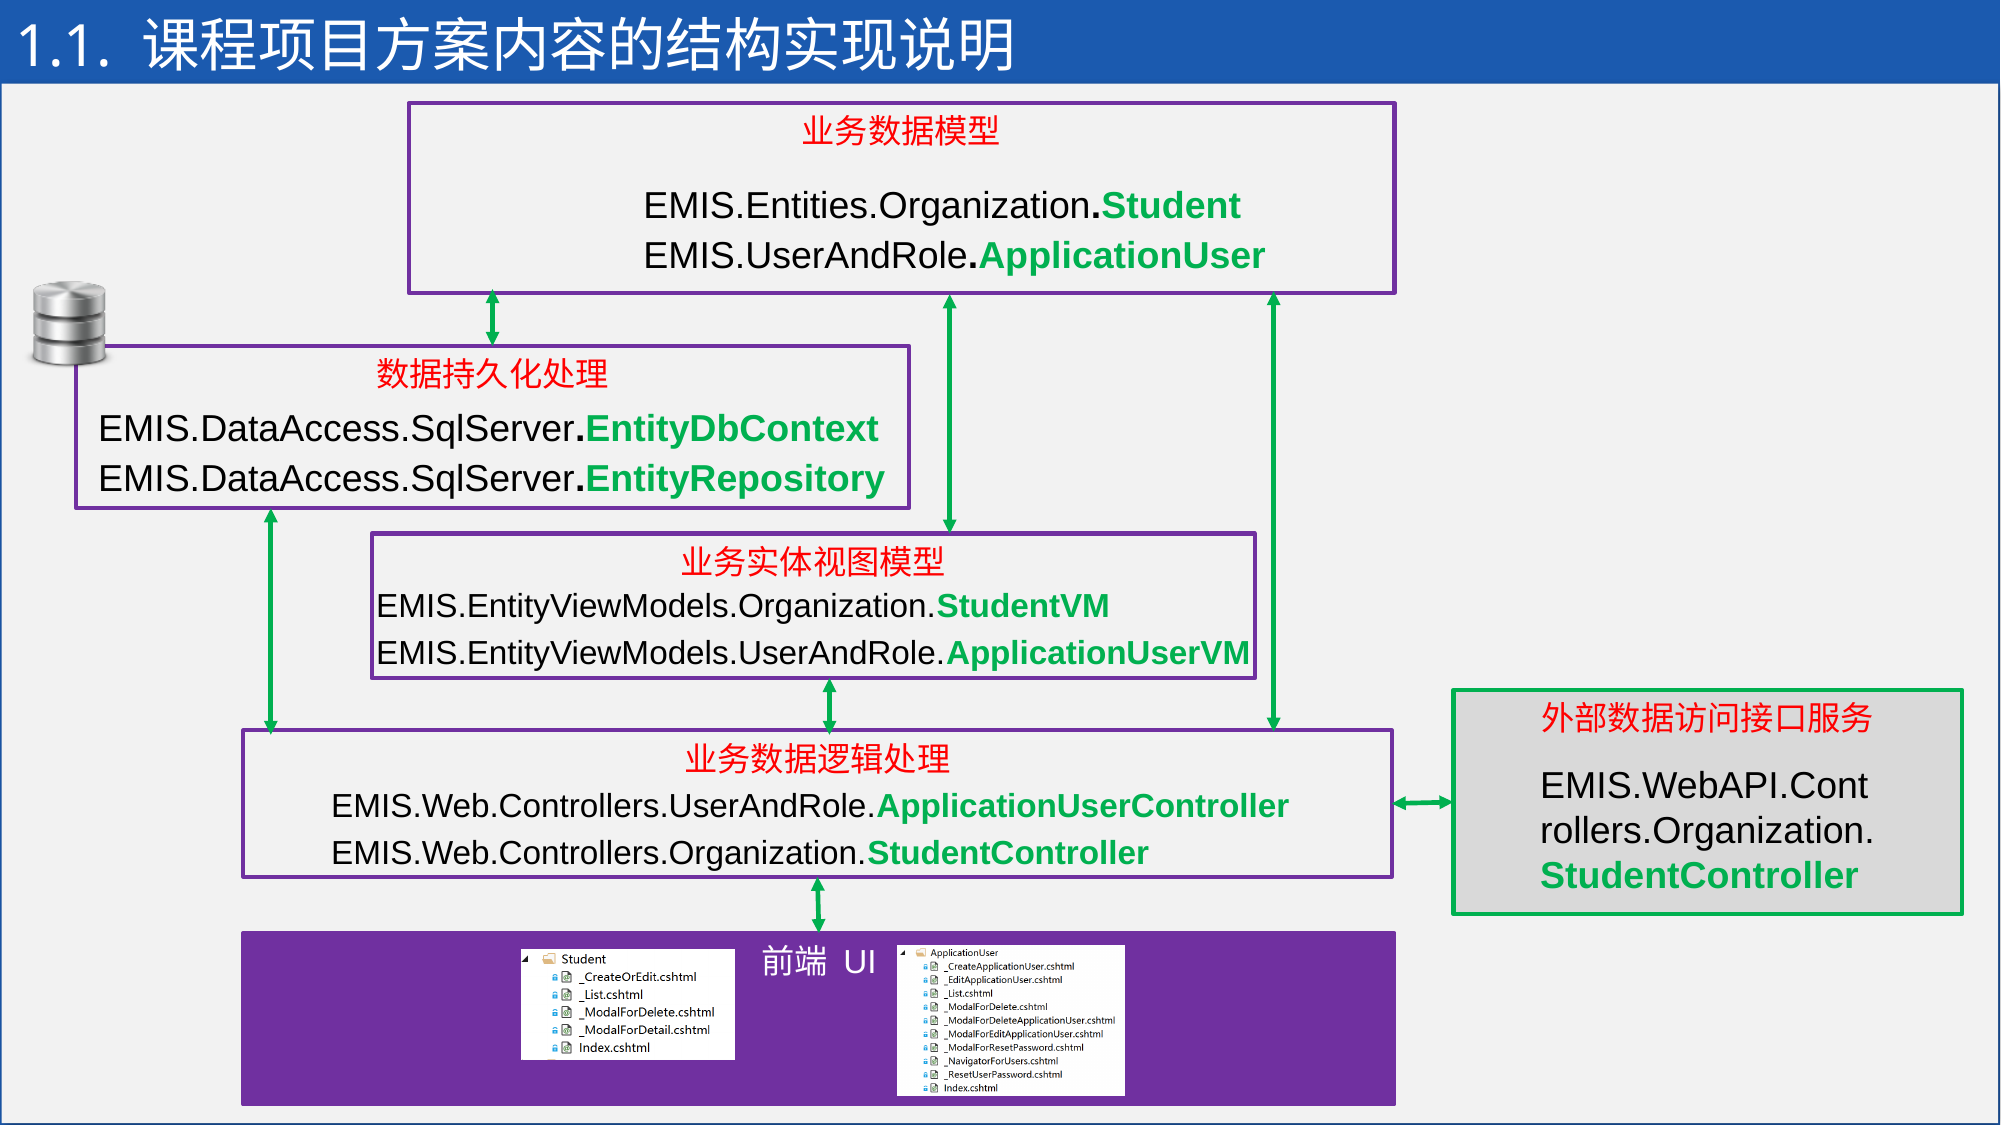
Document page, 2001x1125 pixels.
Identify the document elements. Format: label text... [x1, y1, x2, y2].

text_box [21, 103, 1963, 1105]
title 1.1. 课程项目方案内容的结构实现说明 [0, 1, 2000, 84]
